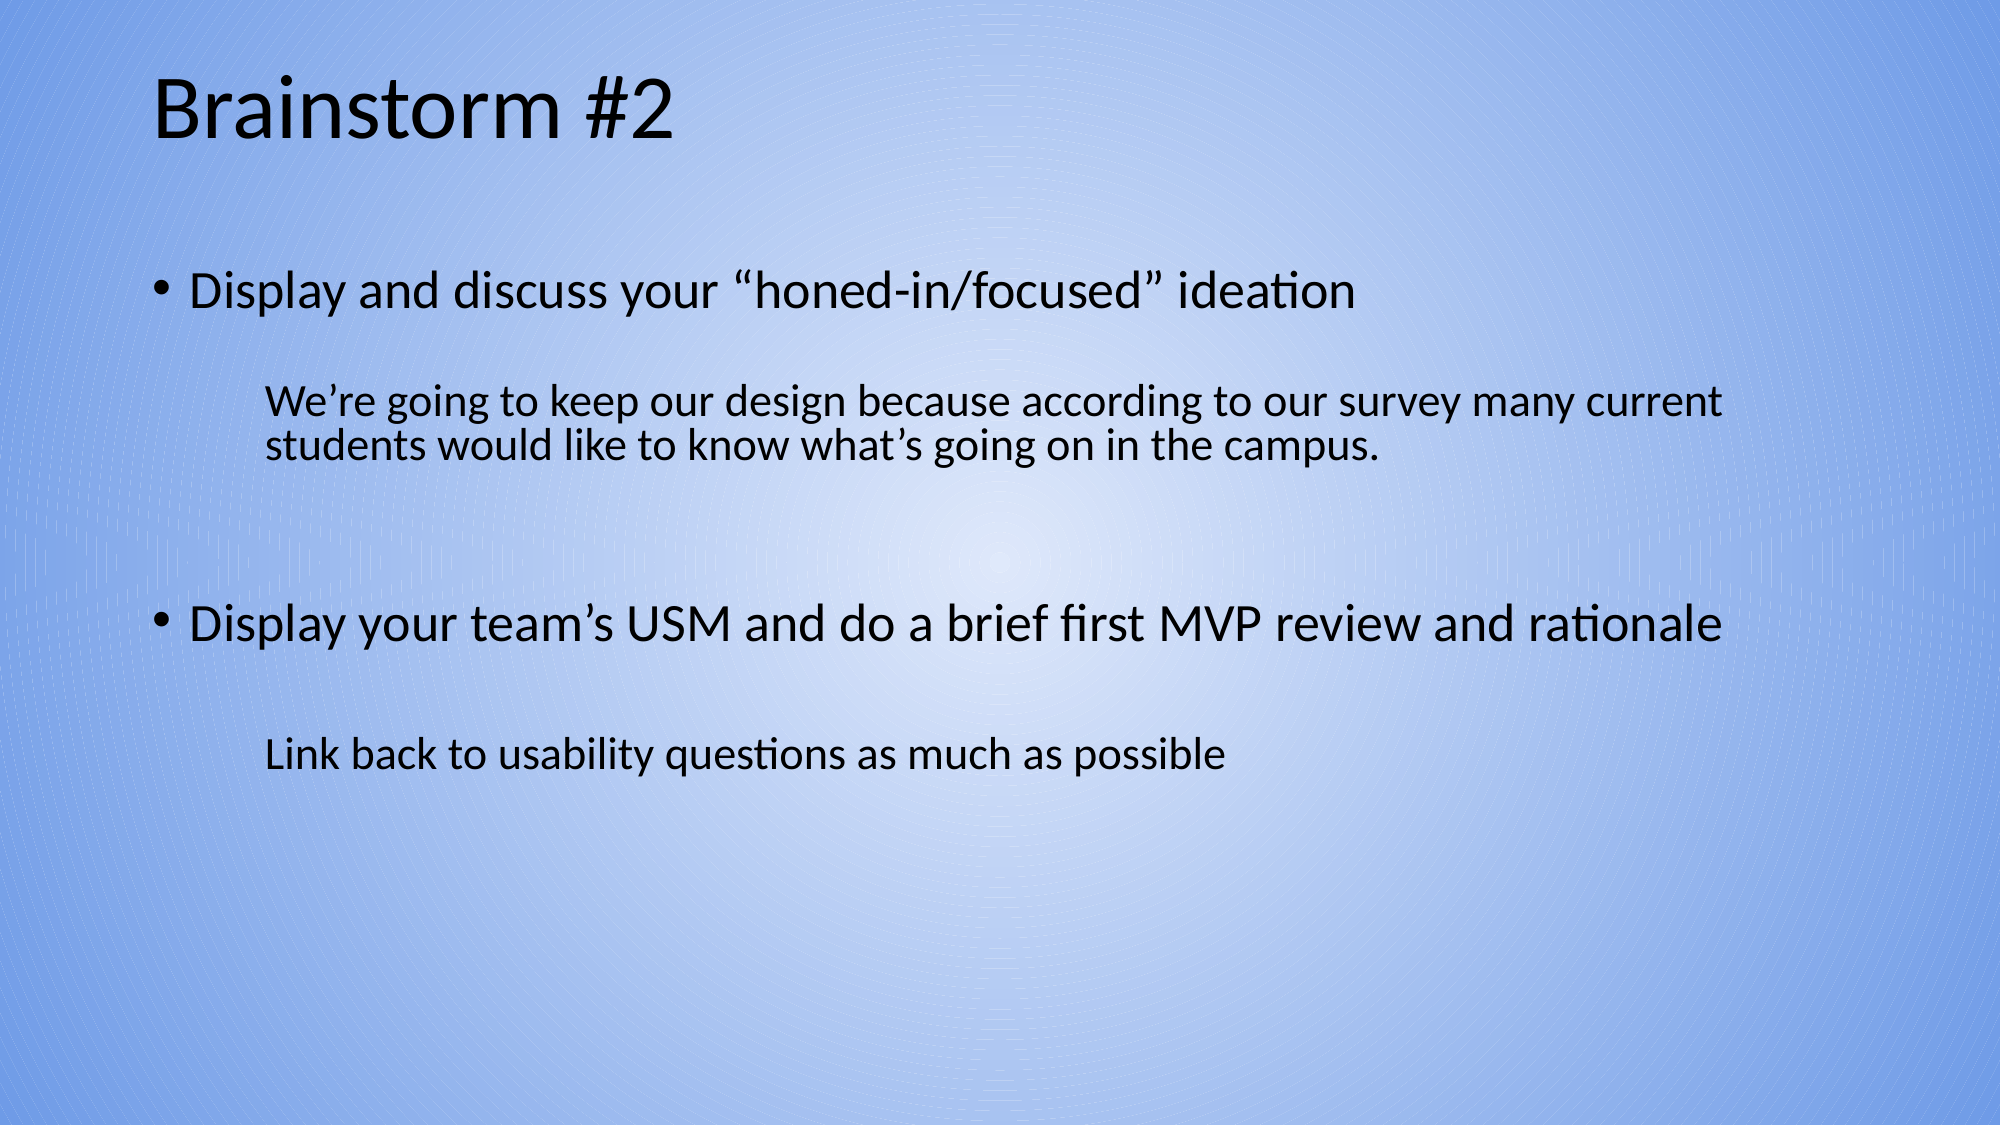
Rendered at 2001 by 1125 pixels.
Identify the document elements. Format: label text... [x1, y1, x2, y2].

title Brainstorm #2 [137, 0, 1863, 218]
list Display and discuss your “honed-in/focused” ideation We’re going to keep our design because according to our survey many current students would like to know what’s going on in the campus. Display your team’s USM and do a brief first MVP review and rationale Link back to usability questions as much as possible [137, 259, 1863, 974]
